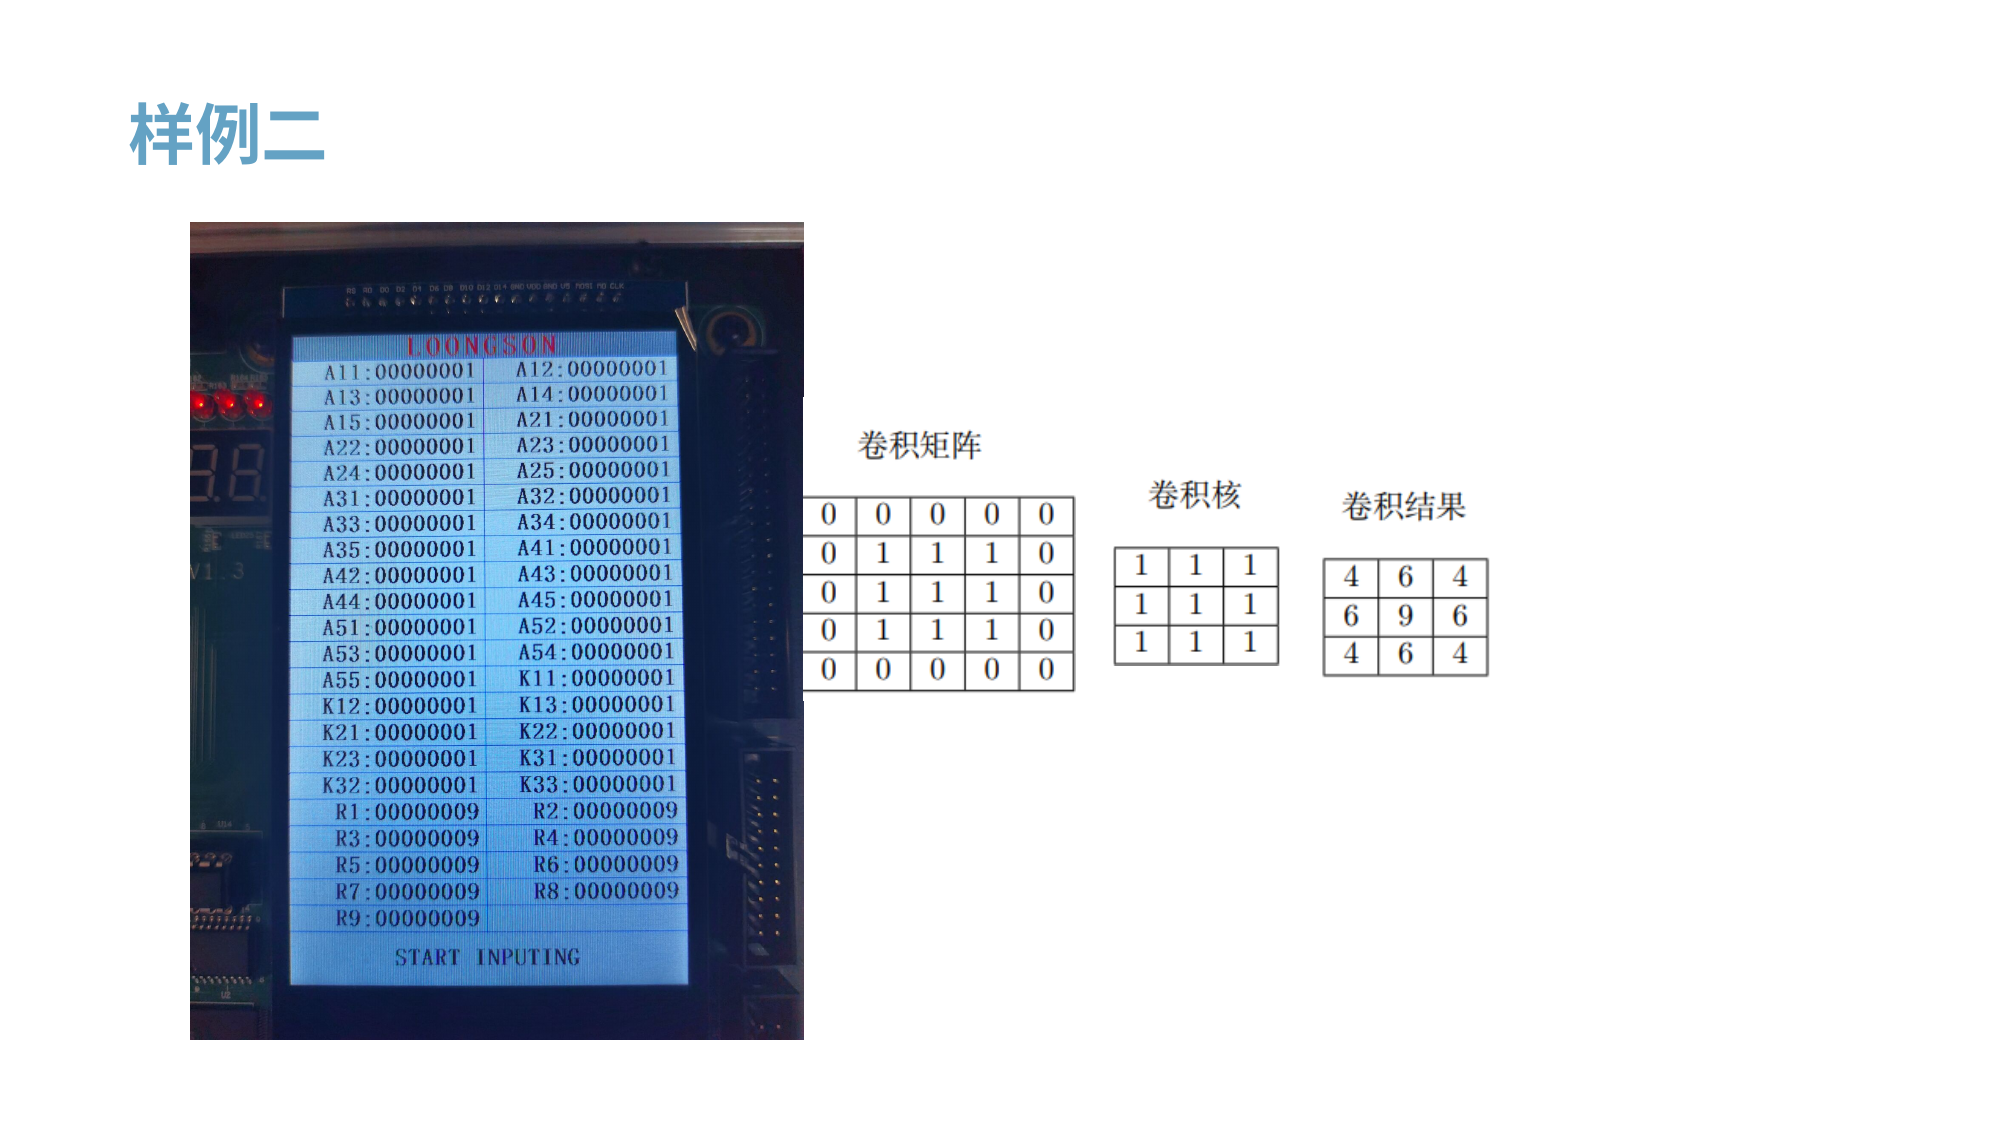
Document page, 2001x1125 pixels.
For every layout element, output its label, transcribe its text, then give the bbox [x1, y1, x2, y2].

picture [190, 222, 1076, 1040]
picture [1318, 472, 1494, 682]
text_box 样例二 [113, 85, 1114, 180]
picture [1113, 459, 1281, 666]
